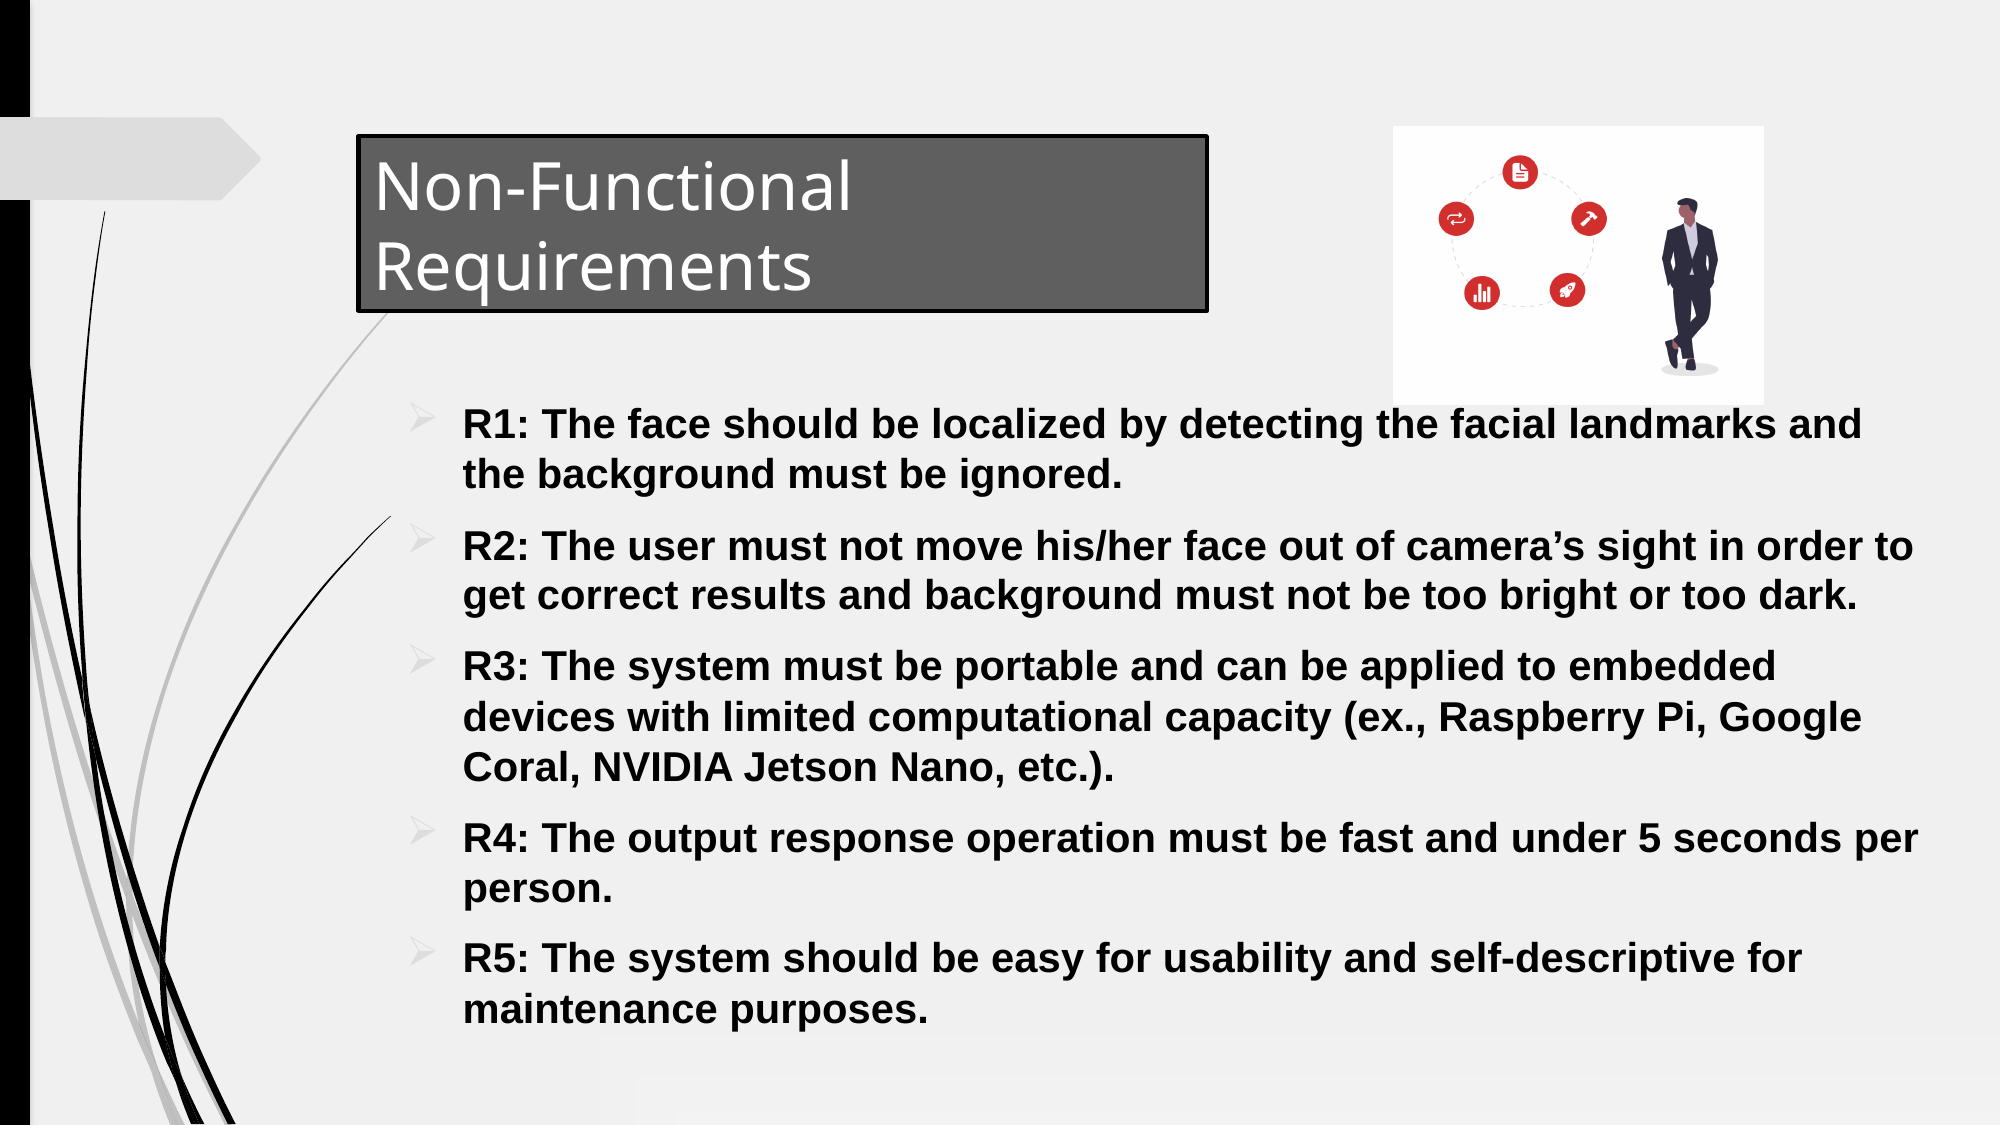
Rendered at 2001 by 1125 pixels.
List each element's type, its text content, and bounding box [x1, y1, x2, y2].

picture [1392, 126, 1765, 405]
list R1: The face should be localized by detecting the facial landmarks and the background must be ignored. R2: The user must not move his/her face out of camera’s sight in order to get correct results and background must not be too bright or too dark. R3: The system must be portable and can be applied to embedded devices with limited computational capacity (ex., Raspberry Pi, Google Coral, NVIDIA Jetson Nano, etc.). R4: The output response operation must be fast and under 5 seconds per person. R5: The system should be easy for usability and self-descriptive for maintenance purposes. [391, 389, 1940, 1088]
text_box Non-Functional Requirements [358, 136, 1207, 311]
